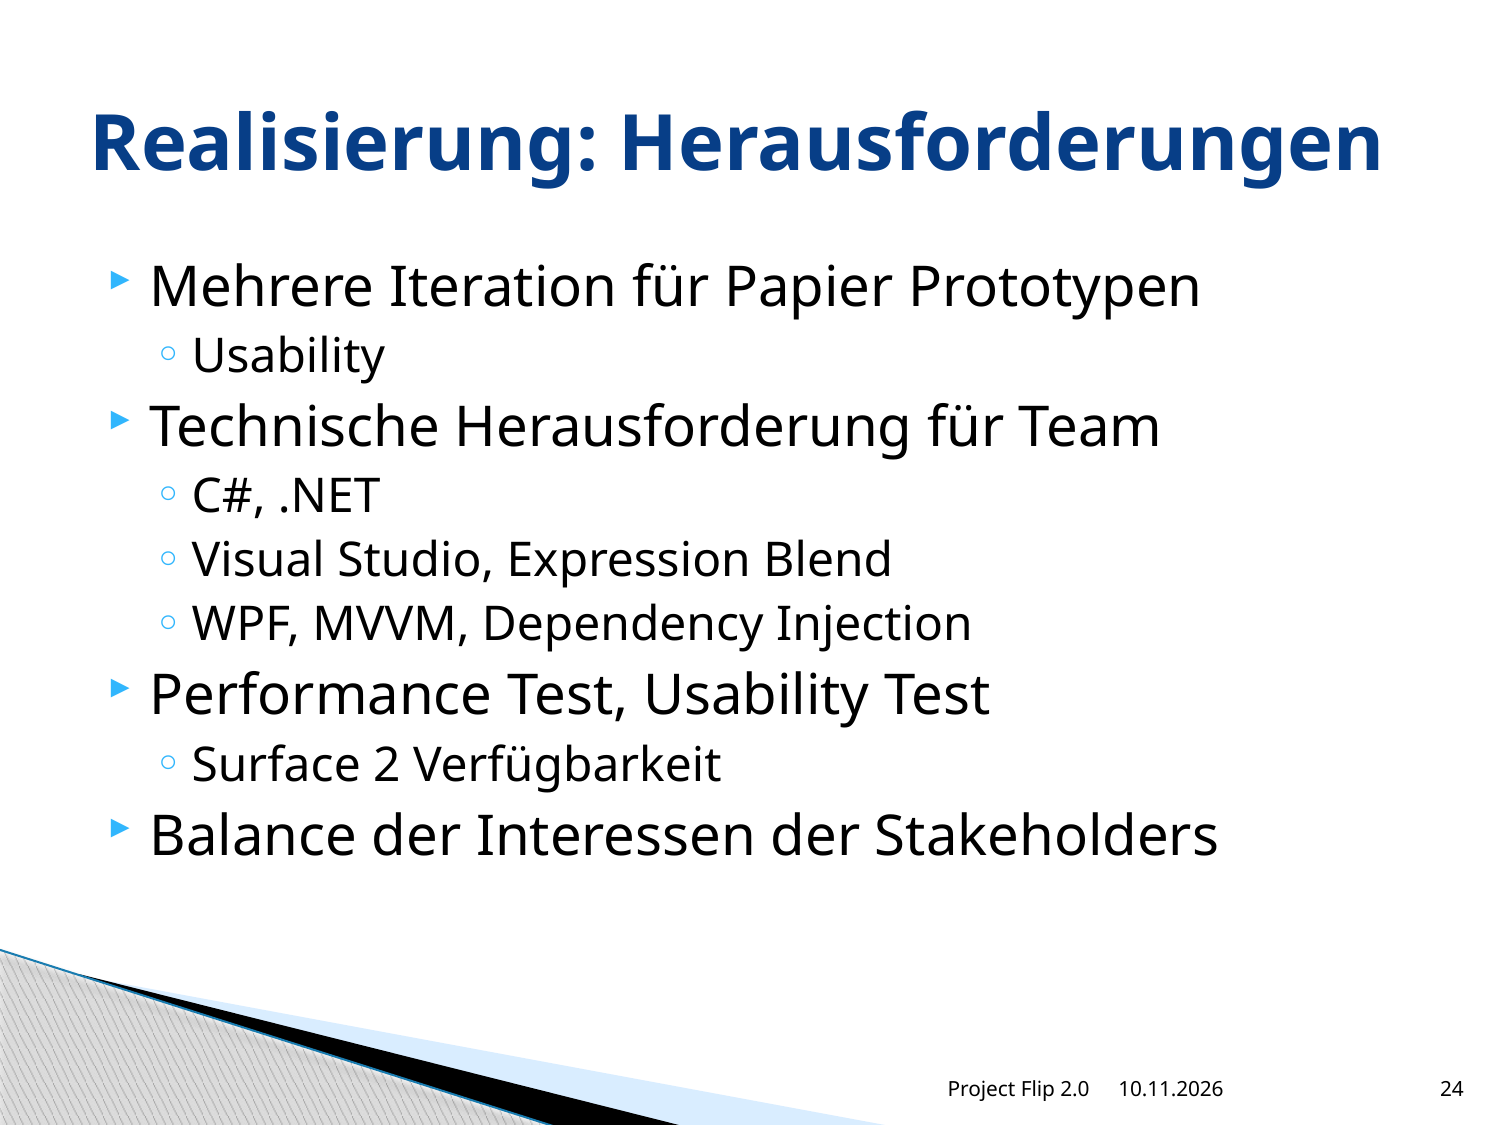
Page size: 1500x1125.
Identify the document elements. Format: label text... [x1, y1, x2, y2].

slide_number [1105, 1051, 1418, 1112]
title Realisierung: Herausforderungen [75, 45, 1425, 233]
slide_number 24 [1418, 1051, 1479, 1112]
list Mehrere Iteration für Papier Prototypen Usability Technische Herausforderung für Team C#, .NET Visual Studio, Expression Blend WPF, MVVM, Dependency Injection Performance Test, Usability Test Surface 2 Verfügbarkeit Balance der Interessen der Stakeholders [75, 243, 1425, 986]
footer Project Flip 2.0 [718, 1051, 1105, 1112]
